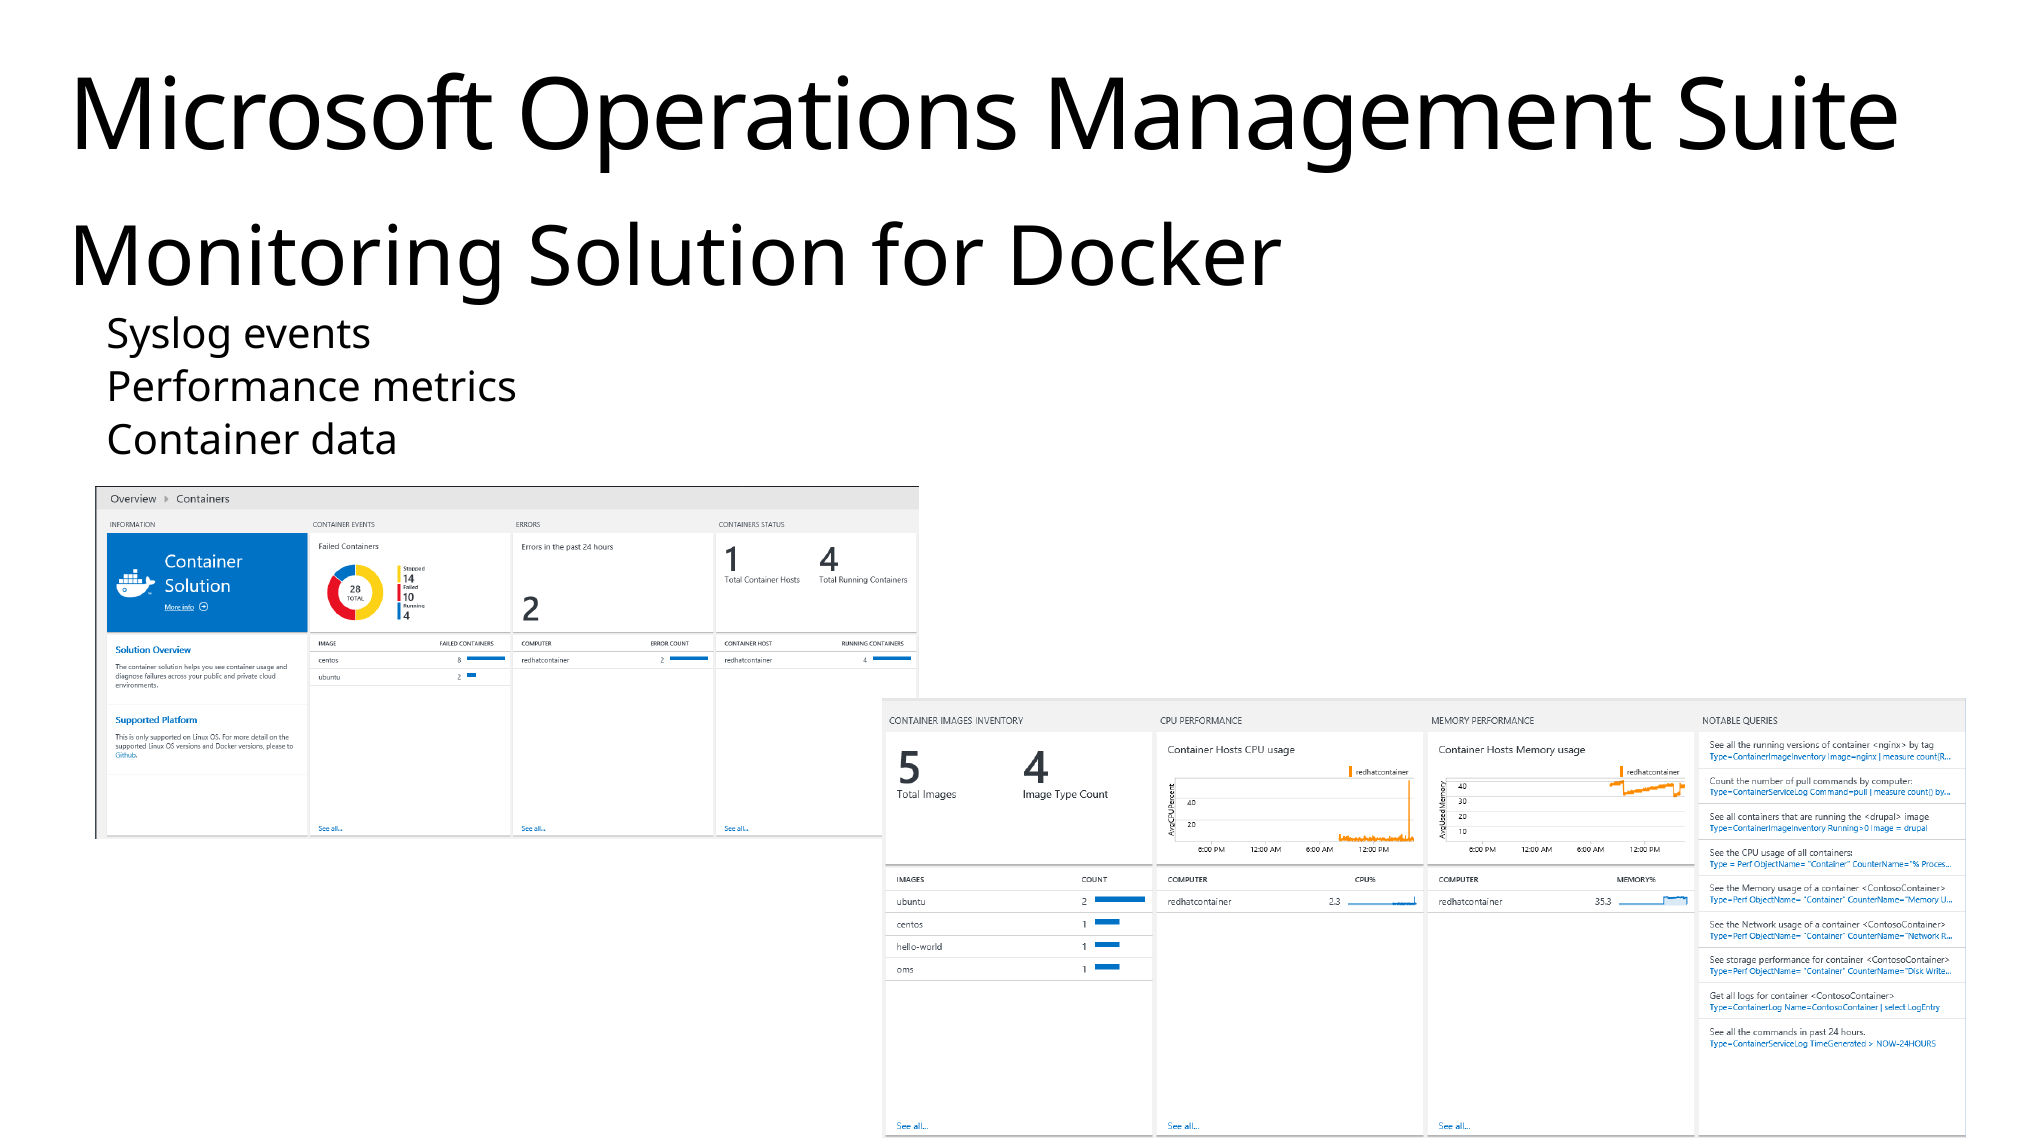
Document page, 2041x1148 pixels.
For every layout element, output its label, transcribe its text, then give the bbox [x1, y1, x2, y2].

list Monitoring Solution for Docker Syslog events Performance metrics Container data [45, 198, 1996, 598]
title Microsoft Operations Management Suite [45, 48, 1996, 198]
picture [94, 485, 1966, 1138]
